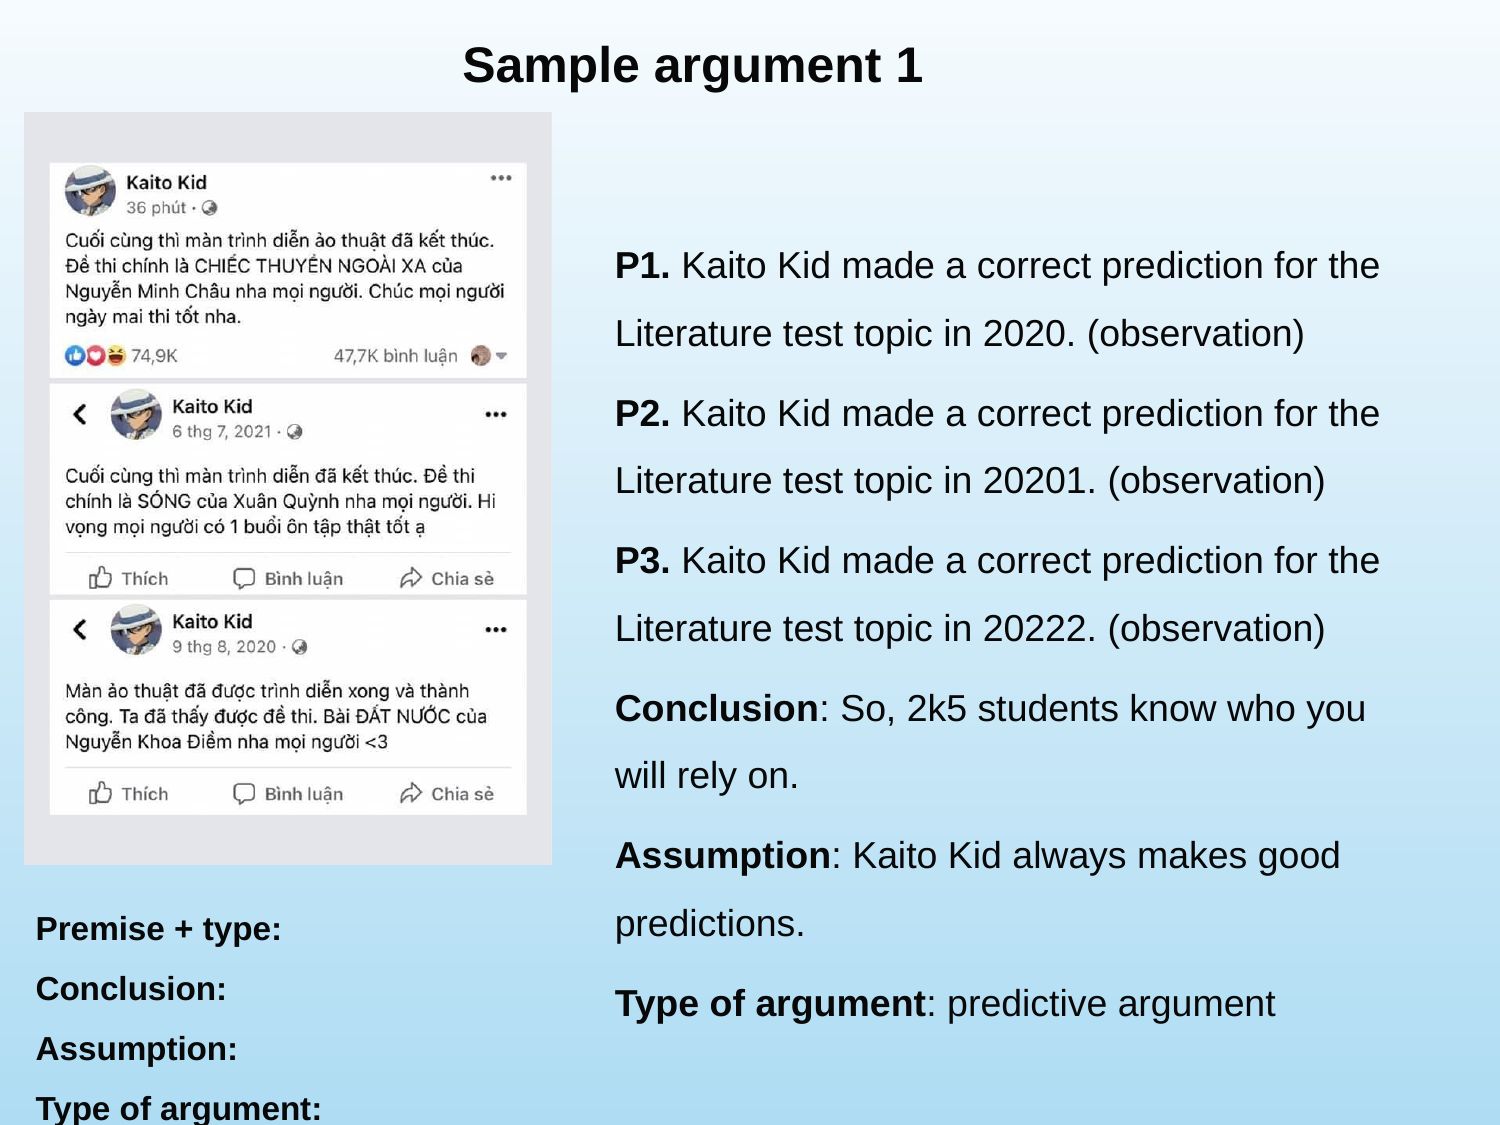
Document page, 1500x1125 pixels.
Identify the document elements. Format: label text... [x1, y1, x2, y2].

title Sample argument 1 [24, 37, 1375, 88]
text_box P1. Kaito Kid made a correct prediction for the Literature test topic in 2020. (observation) P2. Kaito Kid made a correct prediction for the Literature test topic in 20201. (observation) P3. Kaito Kid made a correct prediction for the Literature test topic in 20222. (observation) Conclusion: So, 2k5 students know who you will rely on. Assumption: Kaito Kid always makes good predictions. Type of argument: predictive argument [600, 211, 1424, 1032]
picture [24, 112, 552, 866]
text_box Premise + type: Conclusion: Assumption: Type of argument: [20, 880, 634, 1125]
